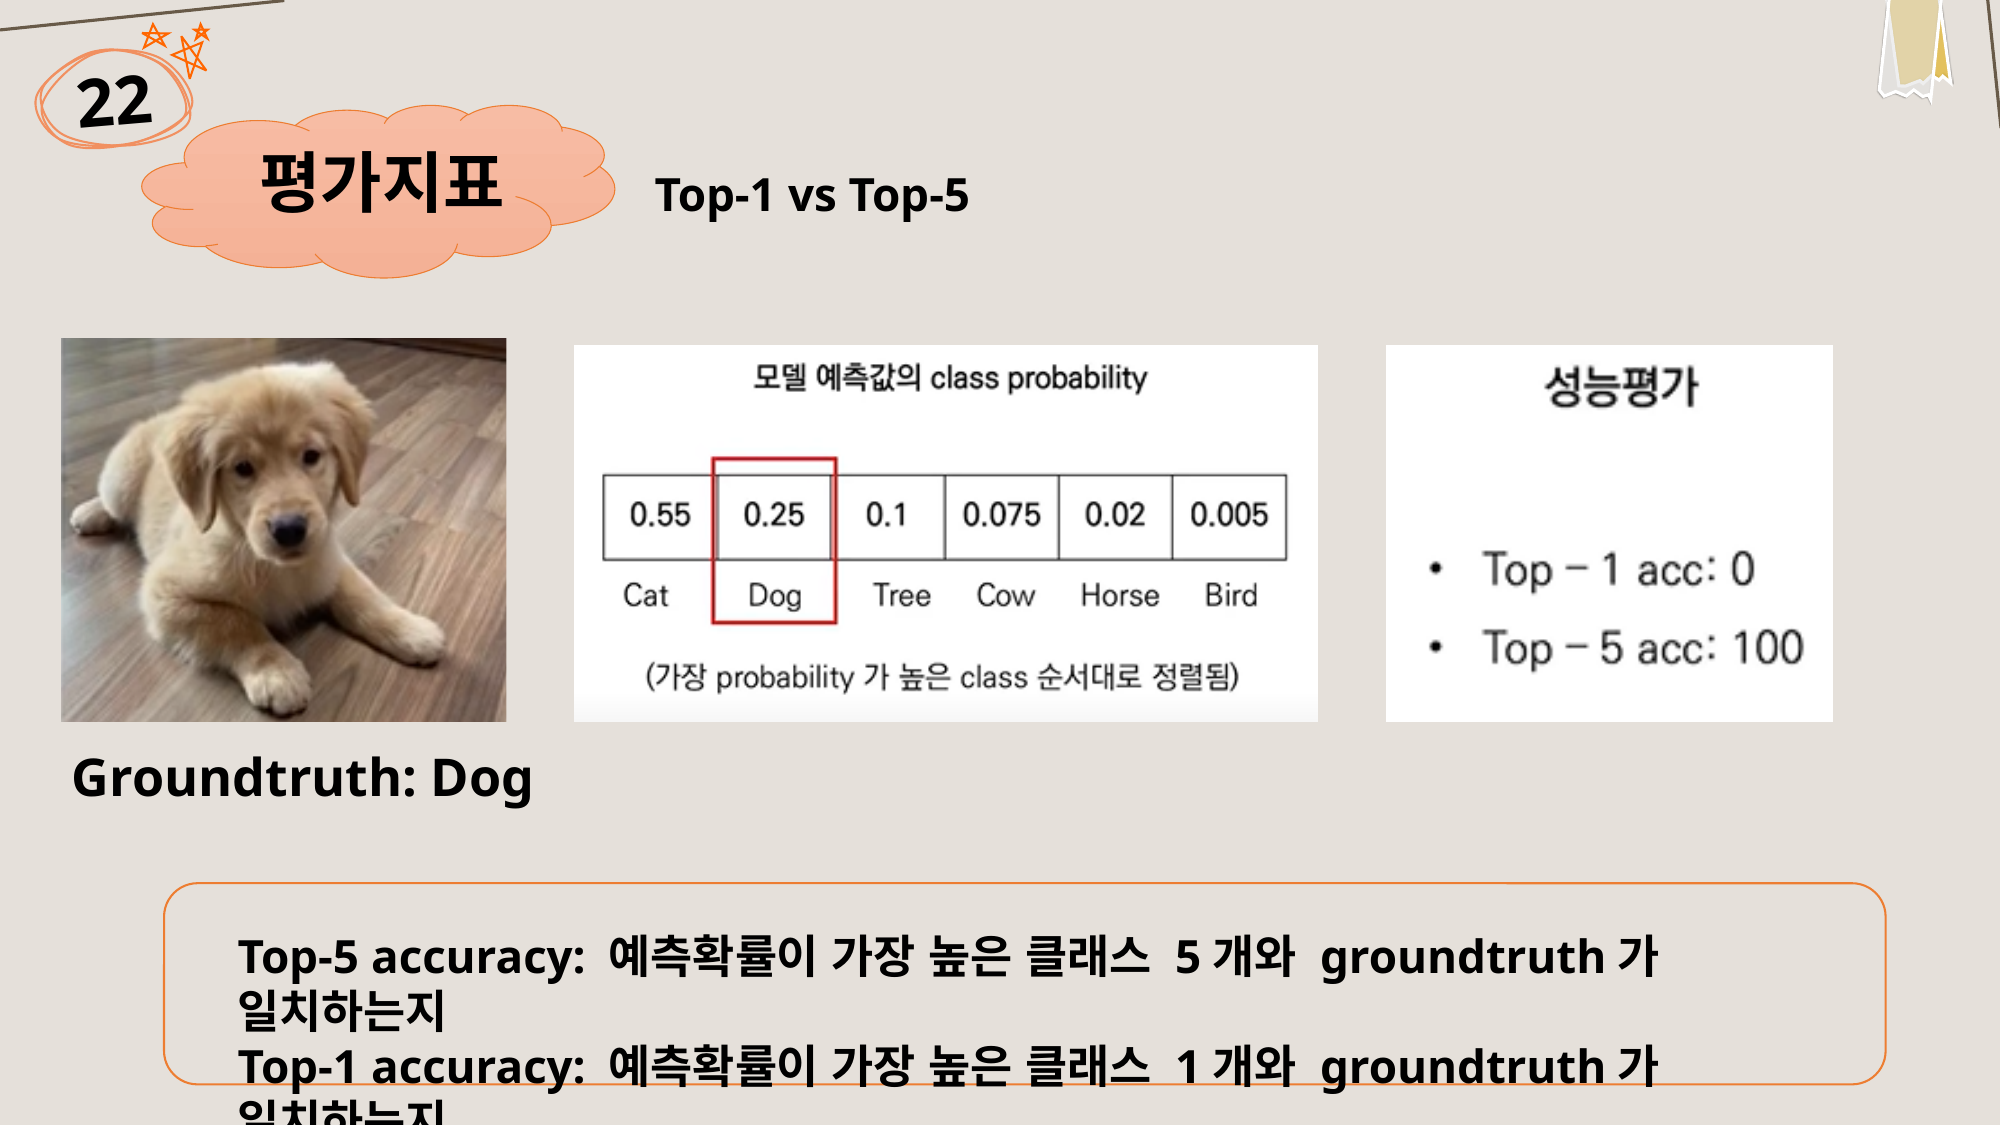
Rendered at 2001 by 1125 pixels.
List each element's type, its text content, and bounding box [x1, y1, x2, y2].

picture [57, 338, 507, 722]
text_box [1878, 0, 1943, 104]
text_box Top-5 accuracy: 예측확률이 가장 높은 클래스 5개와 groundtruth가 일치하는지 Top-1 accuracy: 예측확률이 가장 높은 클래스 1개와 groundtruth가 일치하는지 [222, 920, 1879, 1125]
text_box [186, 67, 195, 80]
text_box [34, 79, 105, 147]
text_box [39, 67, 190, 147]
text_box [142, 104, 654, 311]
text_box [60, 141, 120, 150]
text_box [8, 0, 276, 67]
text_box [169, 67, 194, 104]
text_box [1971, 3, 2000, 125]
text_box 22 [64, 144, 85, 151]
picture [1385, 345, 1833, 722]
text_box Groundtruth: Dog [57, 736, 561, 814]
text_box [162, 882, 1887, 1086]
text_box Top-1 vs Top-5 [654, 158, 1738, 229]
text_box [196, 67, 208, 72]
picture [574, 345, 1319, 722]
text_box [1935, 11, 1953, 86]
